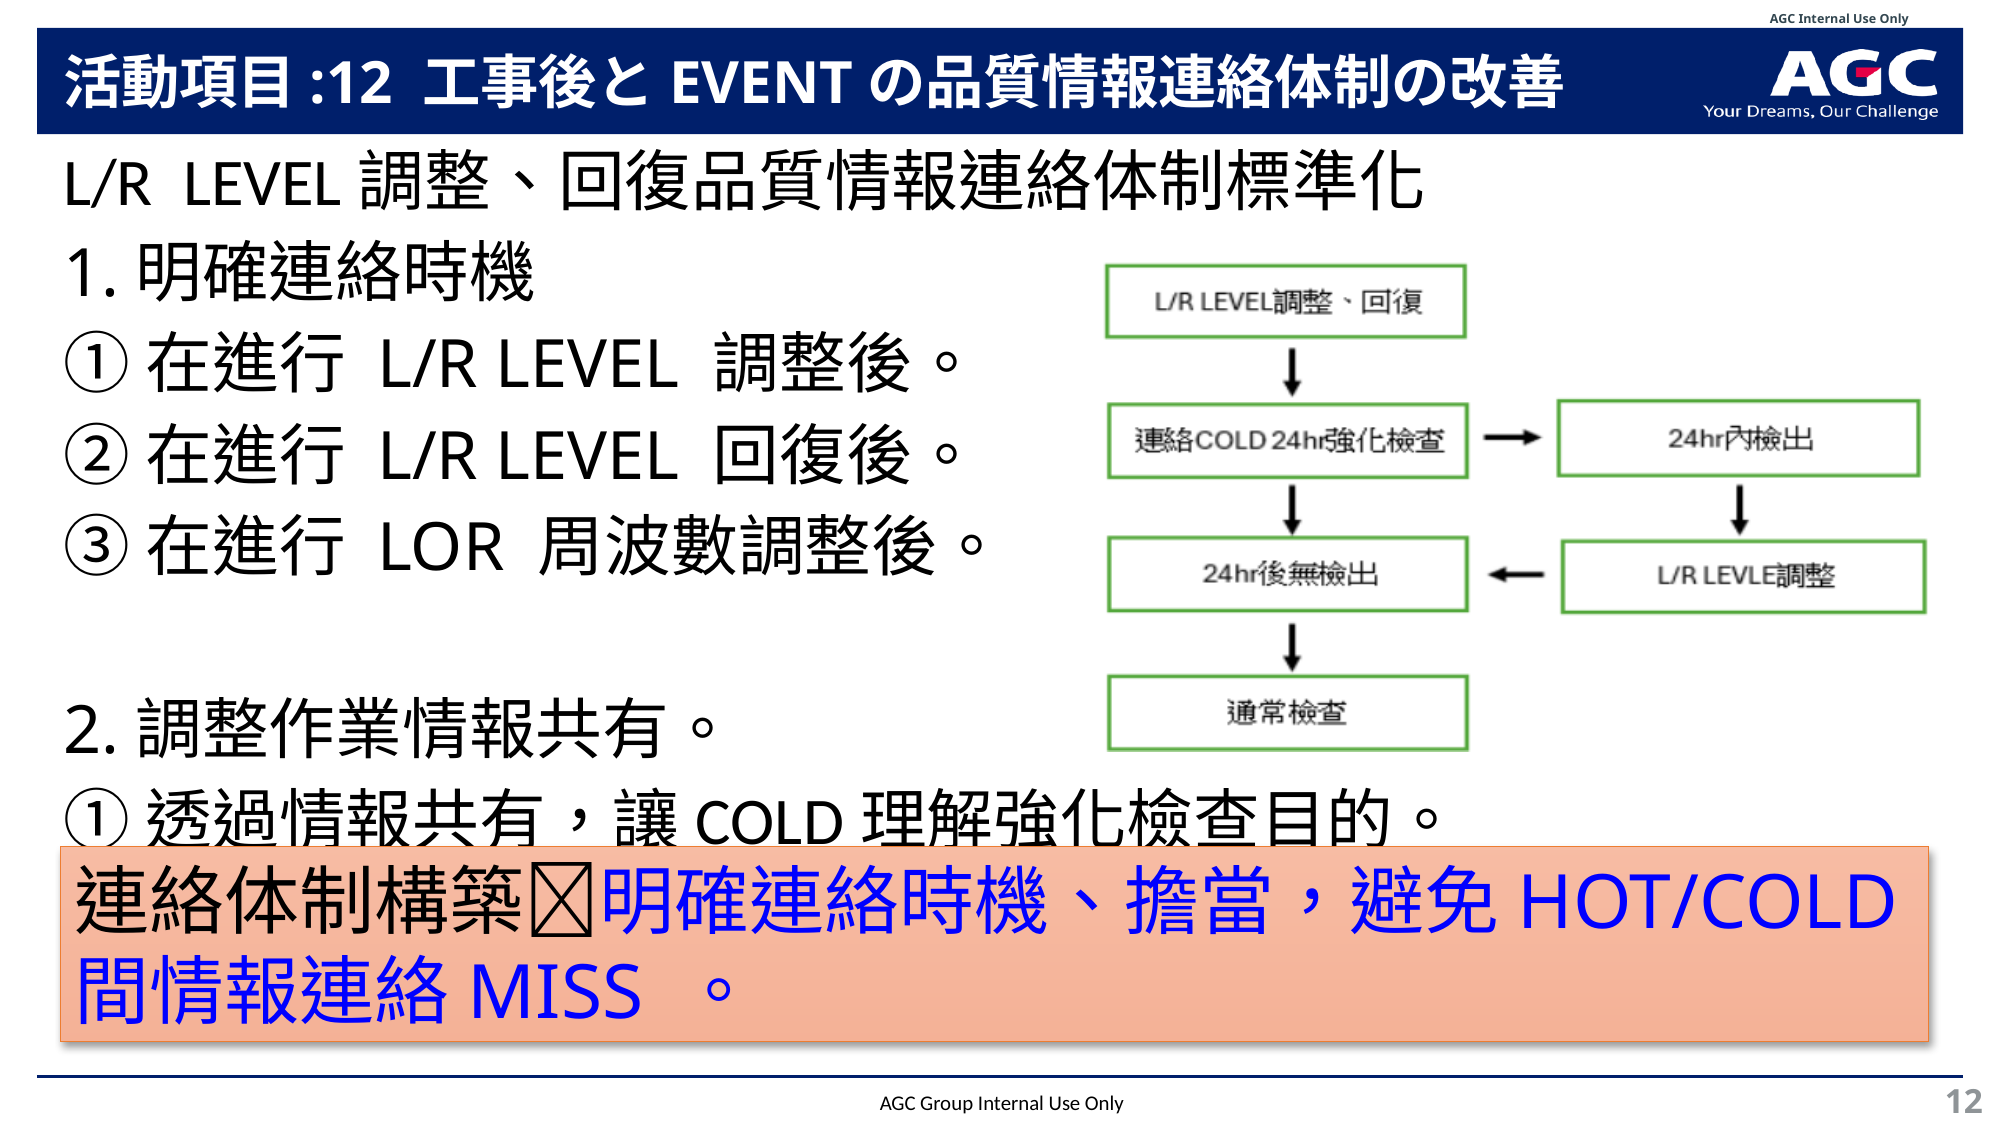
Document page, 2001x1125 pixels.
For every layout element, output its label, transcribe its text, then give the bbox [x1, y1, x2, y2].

text_box 連絡体制構築明確連絡時機、擔當，避免HOT/COLD間情報連絡MISS 。 [60, 846, 1929, 1042]
picture [1101, 260, 1929, 752]
picture [1703, 49, 1938, 120]
title 活動項目:12 工事後とEVENTの品質情報連絡体制の改善 [48, 28, 1674, 140]
list L/R LEVEL調整、回復品質情報連絡体制標準化 1.明確連絡時機 ①在進行 L/R LEVEL 調整後。 ②在進行 L/R LEVEL 回復後。 ③在進行 LOR 周波數調整後。 2.調整作業情報共有。 ①透過情報共有，讓COLD理解強化檢查目的。 [48, 140, 1940, 873]
slide_number 12 [1872, 1072, 2000, 1125]
